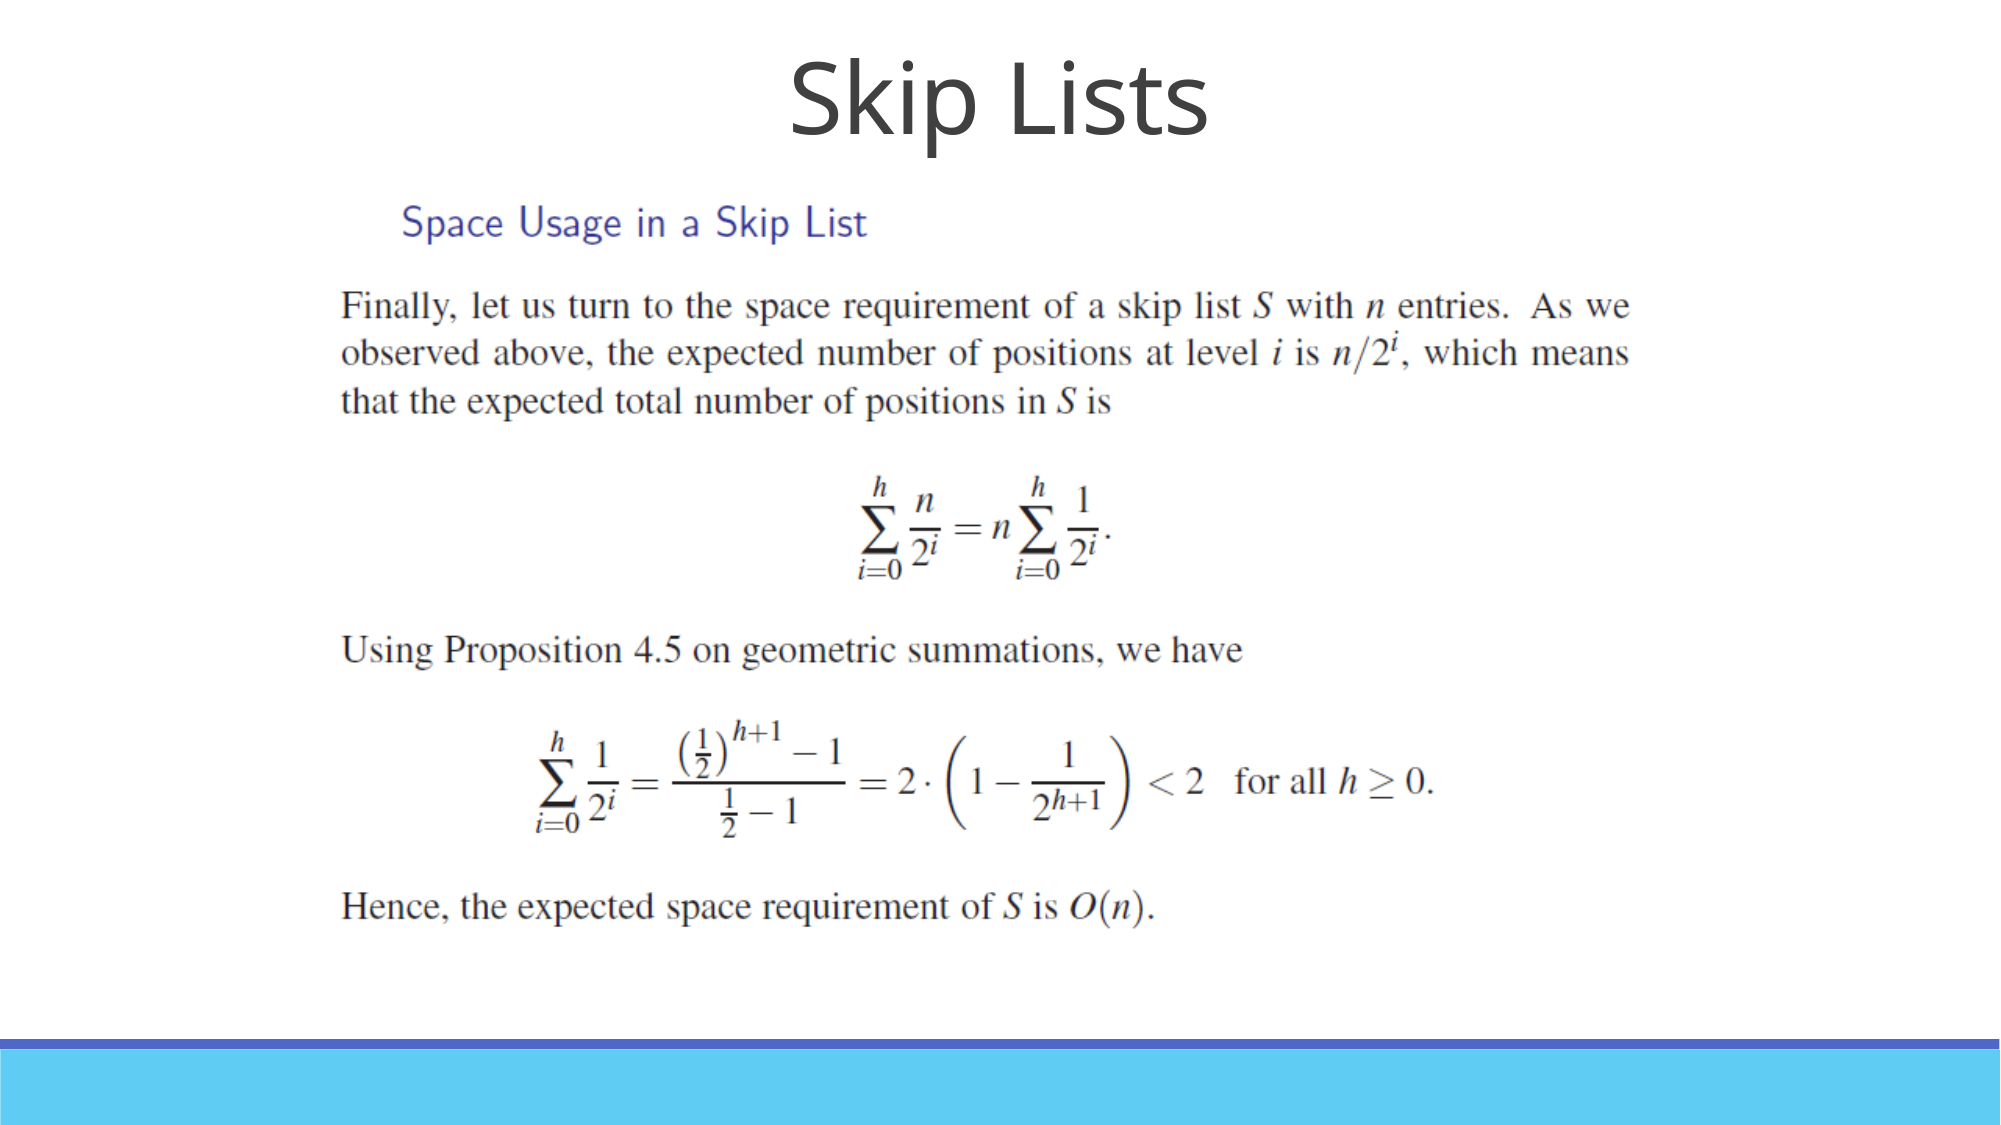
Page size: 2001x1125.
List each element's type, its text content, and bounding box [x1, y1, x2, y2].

title Skip Lists [0, 0, 2000, 163]
picture [301, 186, 1661, 938]
